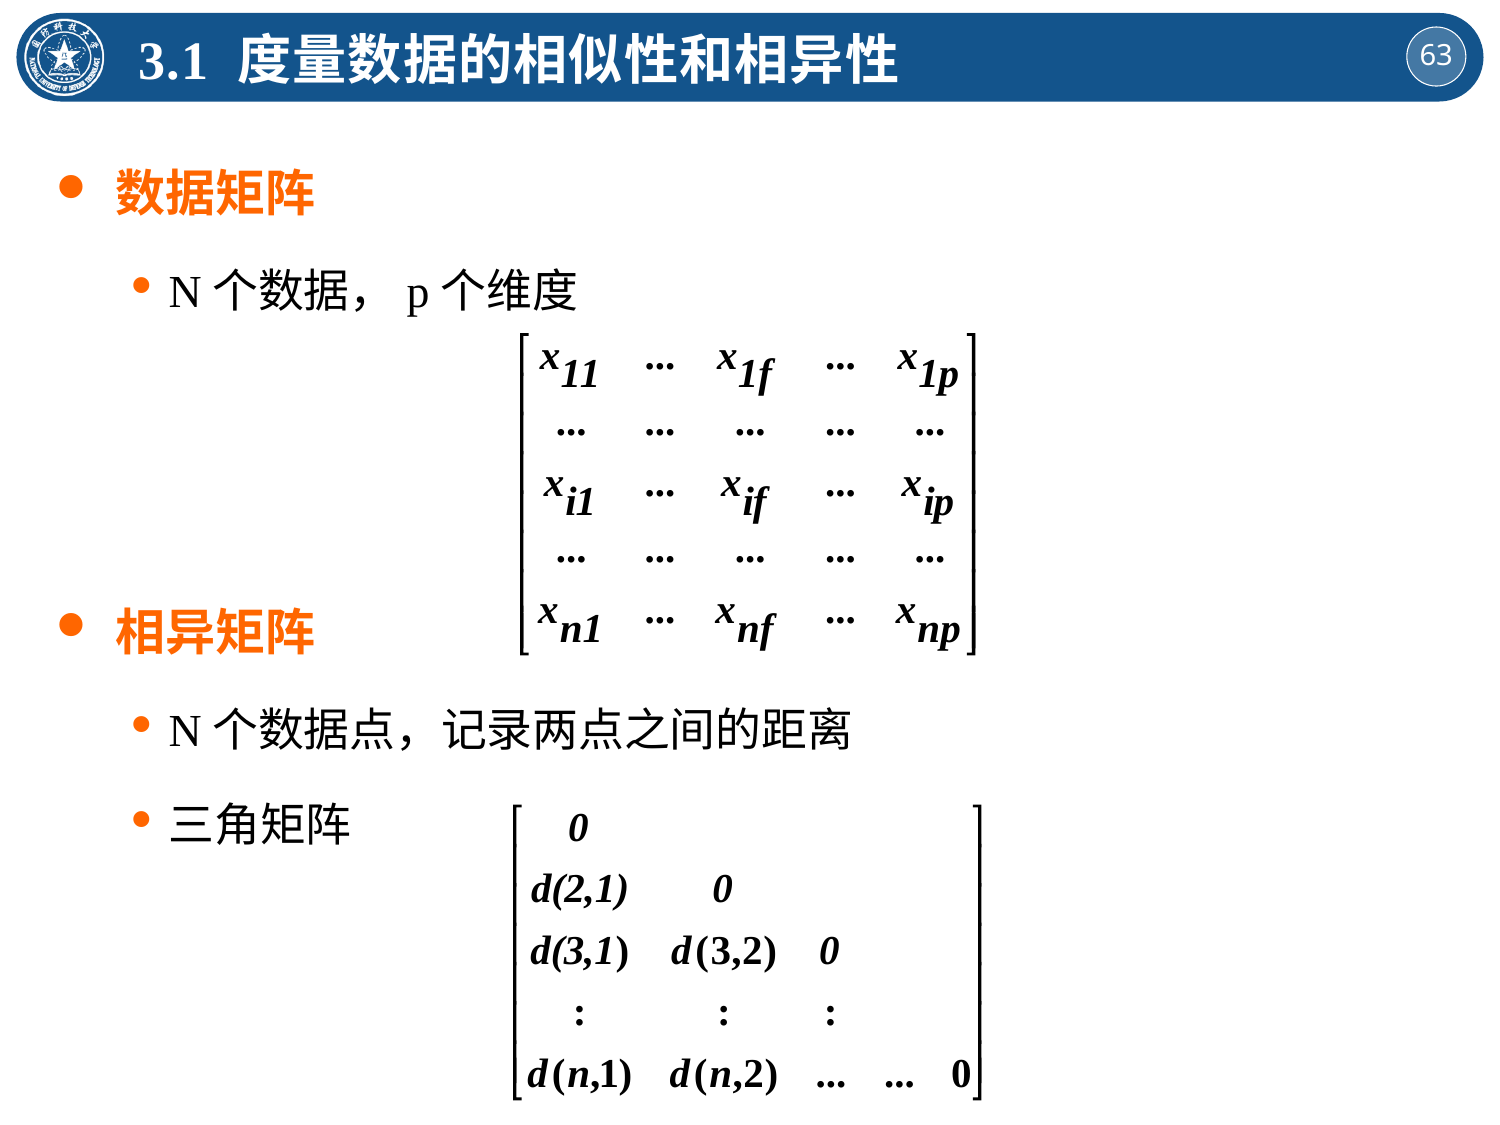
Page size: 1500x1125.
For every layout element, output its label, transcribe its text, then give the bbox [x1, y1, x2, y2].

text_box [510, 326, 990, 662]
list 数据矩阵 N个数据，p个维度 相异矩阵 N个数据点，记录两点之间的距离 三角矩阵 [41, 124, 869, 858]
text_box 3.1 度量数据的相似性和相异性 [123, 17, 963, 98]
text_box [503, 798, 997, 1107]
picture [16, 9, 111, 104]
